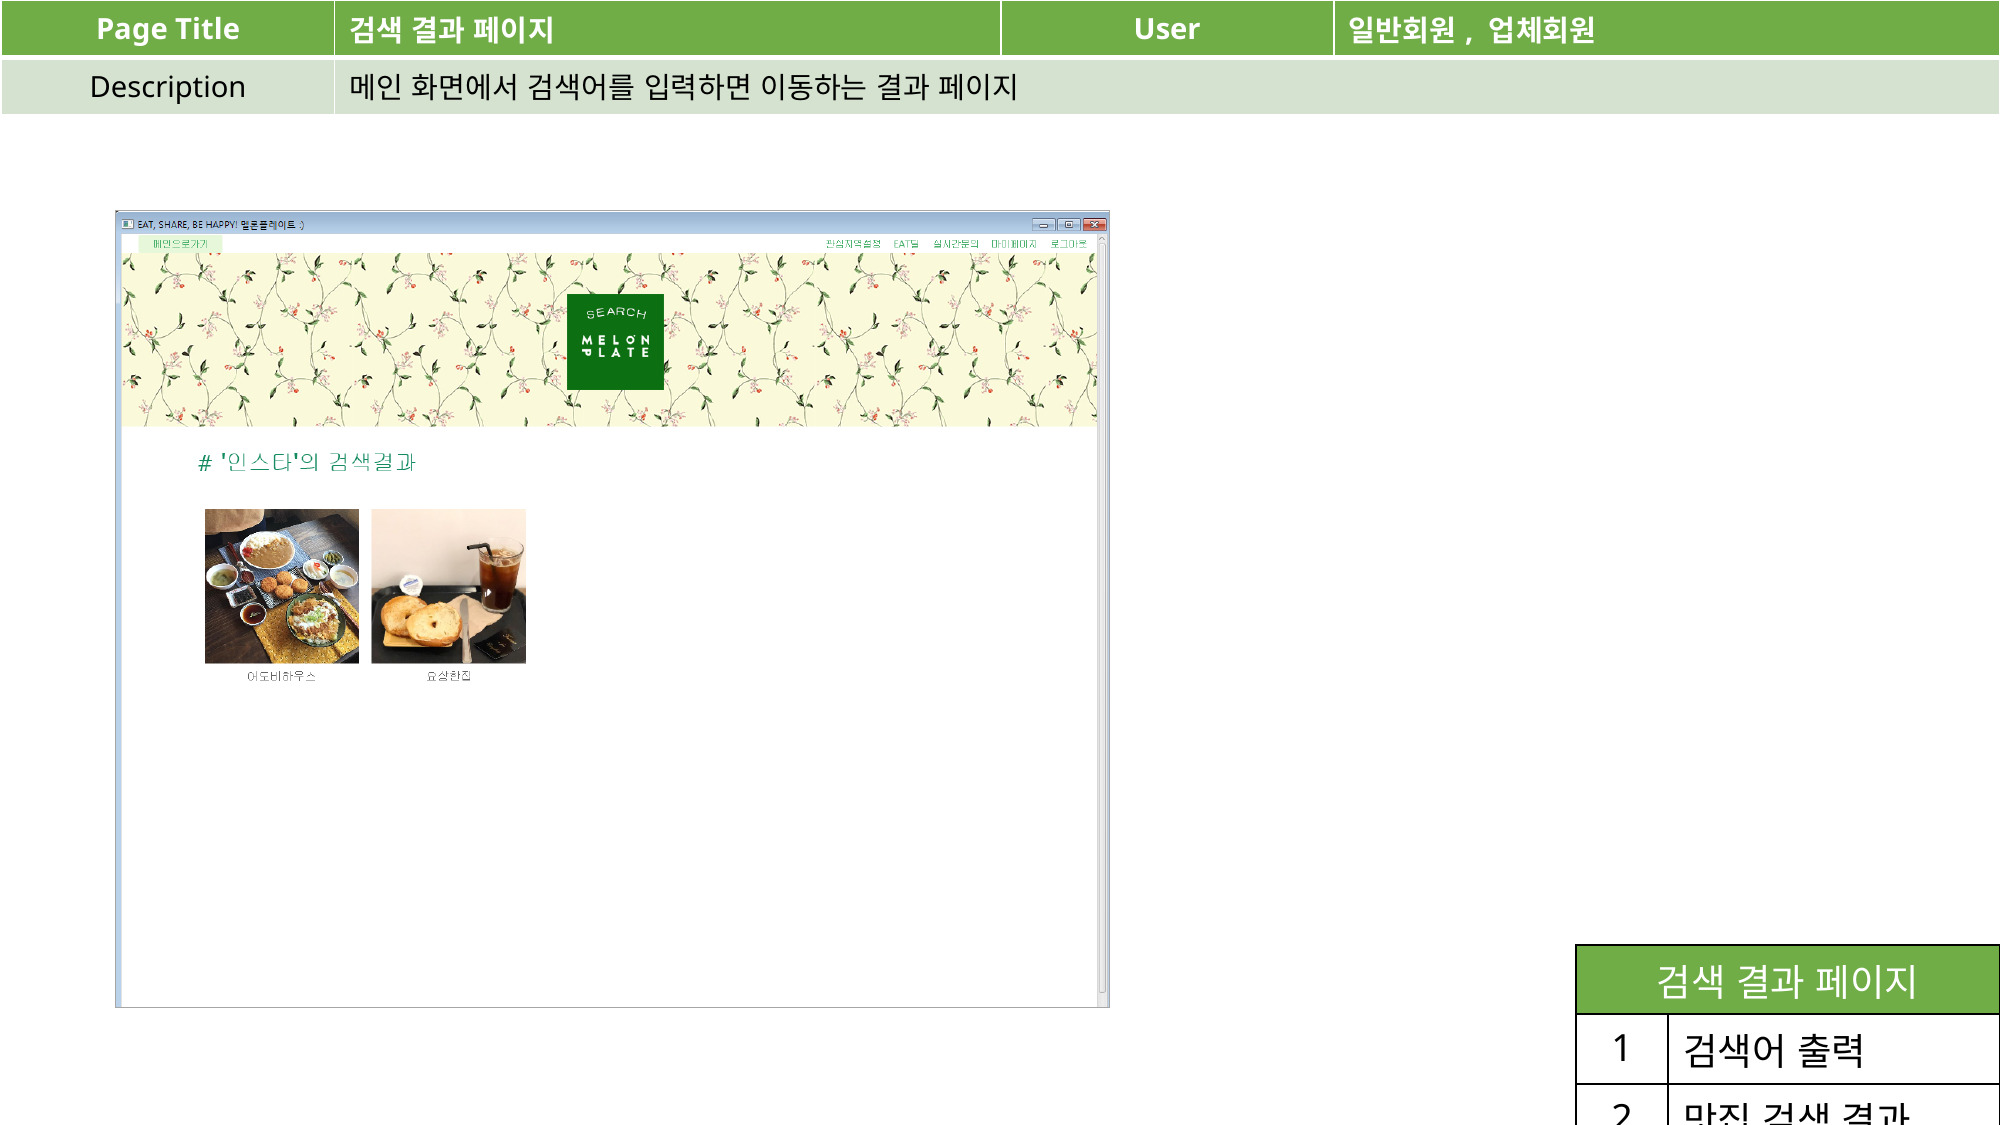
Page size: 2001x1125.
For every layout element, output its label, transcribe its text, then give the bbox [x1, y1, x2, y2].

table_cell 2 [1577, 1085, 1667, 1125]
table_cell 메인 화면에서 검색어를 입력하면 이동하는 결과 페이지 [335, 60, 1999, 114]
table_header 검색 결과 페이지 [335, 1, 1000, 55]
table_header 일반회원, 업체회원 [1335, 1, 1999, 55]
table_header Page Title [2, 1, 334, 55]
table_header 검색 결과 페이지 [1577, 946, 1999, 1013]
table_cell 검색어 출력 [1669, 1015, 1999, 1083]
picture [115, 210, 1110, 1008]
table_cell 맛집 검색 결과 [1669, 1085, 1999, 1125]
table_cell 1 [1577, 1015, 1667, 1083]
table_cell Description [2, 60, 334, 114]
table_header User [1002, 1, 1333, 55]
